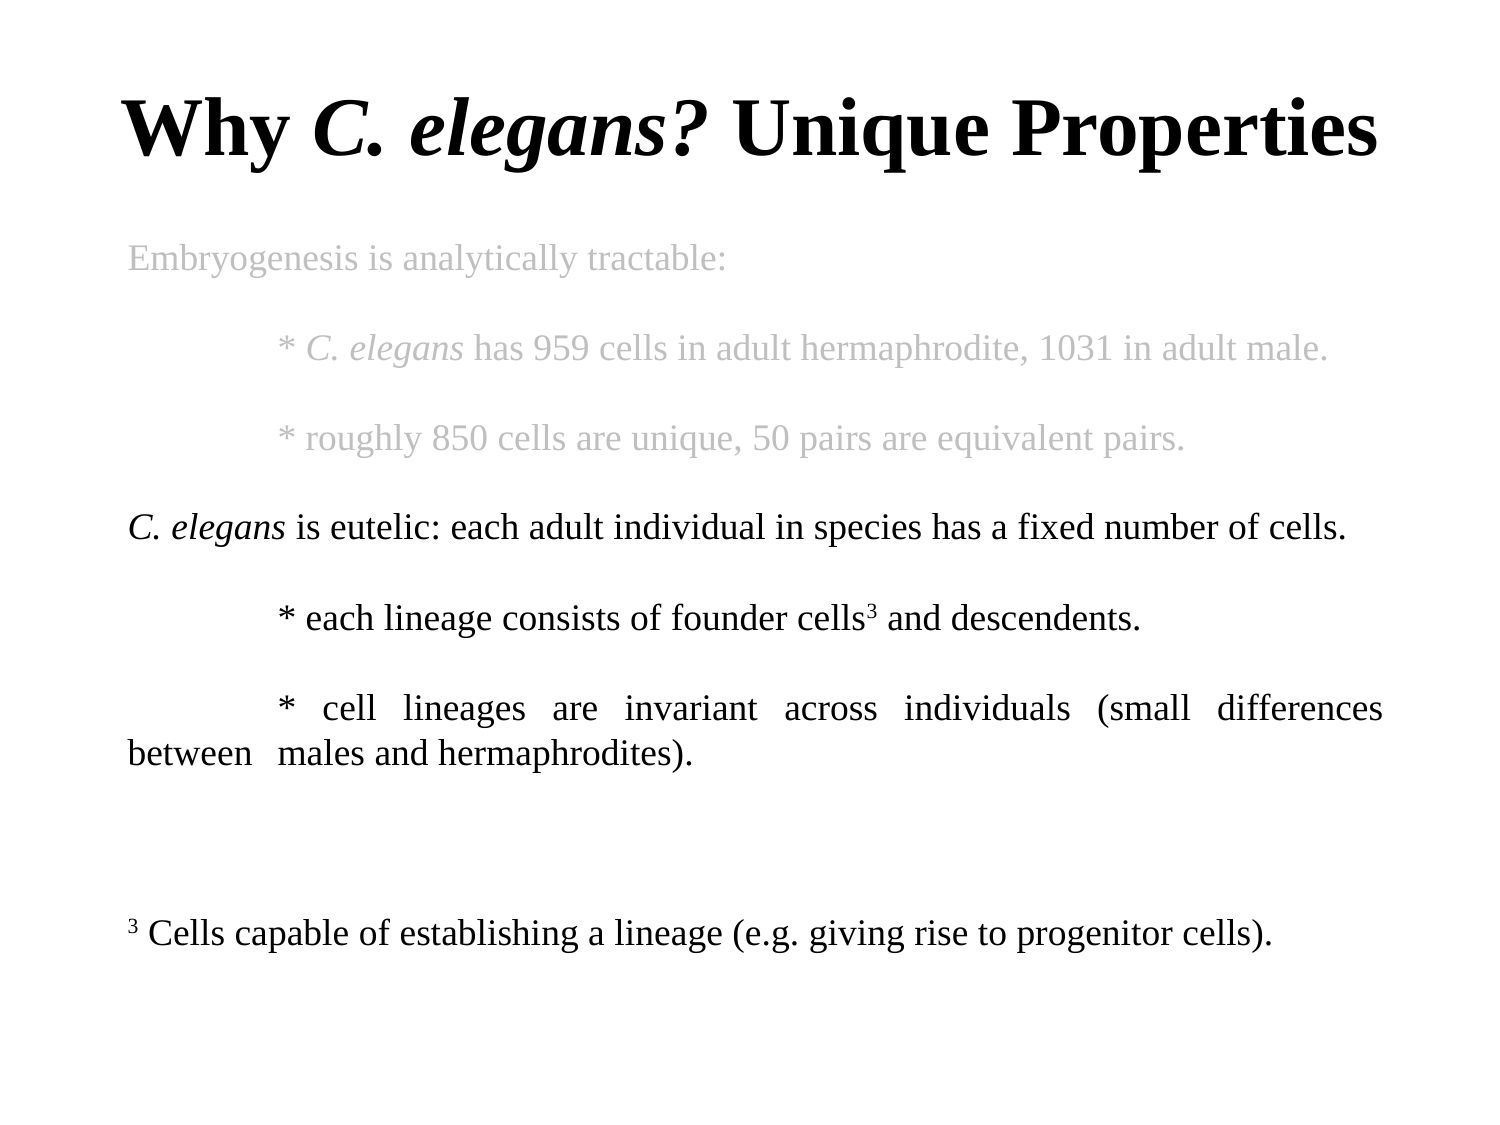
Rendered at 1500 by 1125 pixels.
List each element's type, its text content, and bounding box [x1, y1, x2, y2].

list Embryogenesis is analytically tractable: * C. elegans has 959 cells in adult hermaphrodite, 1031 in adult male. * roughly 850 cells are unique, 50 pairs are equivalent pairs. C. elegans is eutelic: each adult individual in species has a fixed number of cells. * each lineage consists of founder cells3 and descendents. * cell lineages are invariant across individuals (small differences between males and hermaphrodites). 3 Cells capable of establishing a lineage (e.g. giving rise to progenitor cells). [112, 224, 1400, 1063]
title Why C. elegans? Unique Properties [75, 45, 1425, 200]
